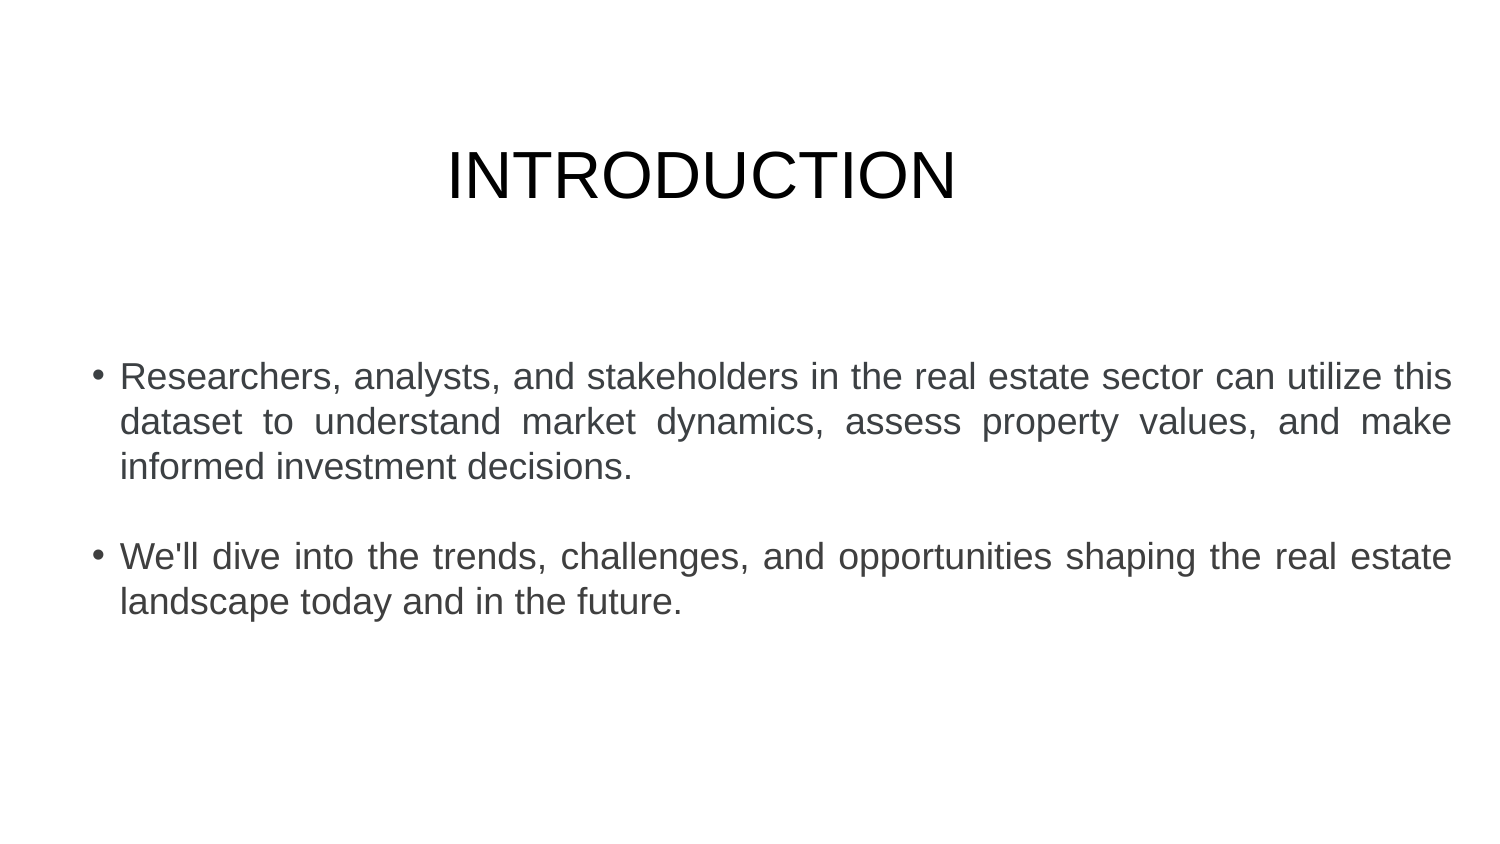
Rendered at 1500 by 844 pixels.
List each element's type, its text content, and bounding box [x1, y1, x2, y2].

text_box INTRODUCTION [430, 128, 1069, 225]
subtitle Researchers, analysts, and stakeholders in the real estate sector can utilize this dataset to understand market dynamics, assess property values, and make informed investment decisions. We'll dive into the trends, challenges, and opportunities shaping the real estate landscape today and in the future. [76, 337, 1468, 606]
